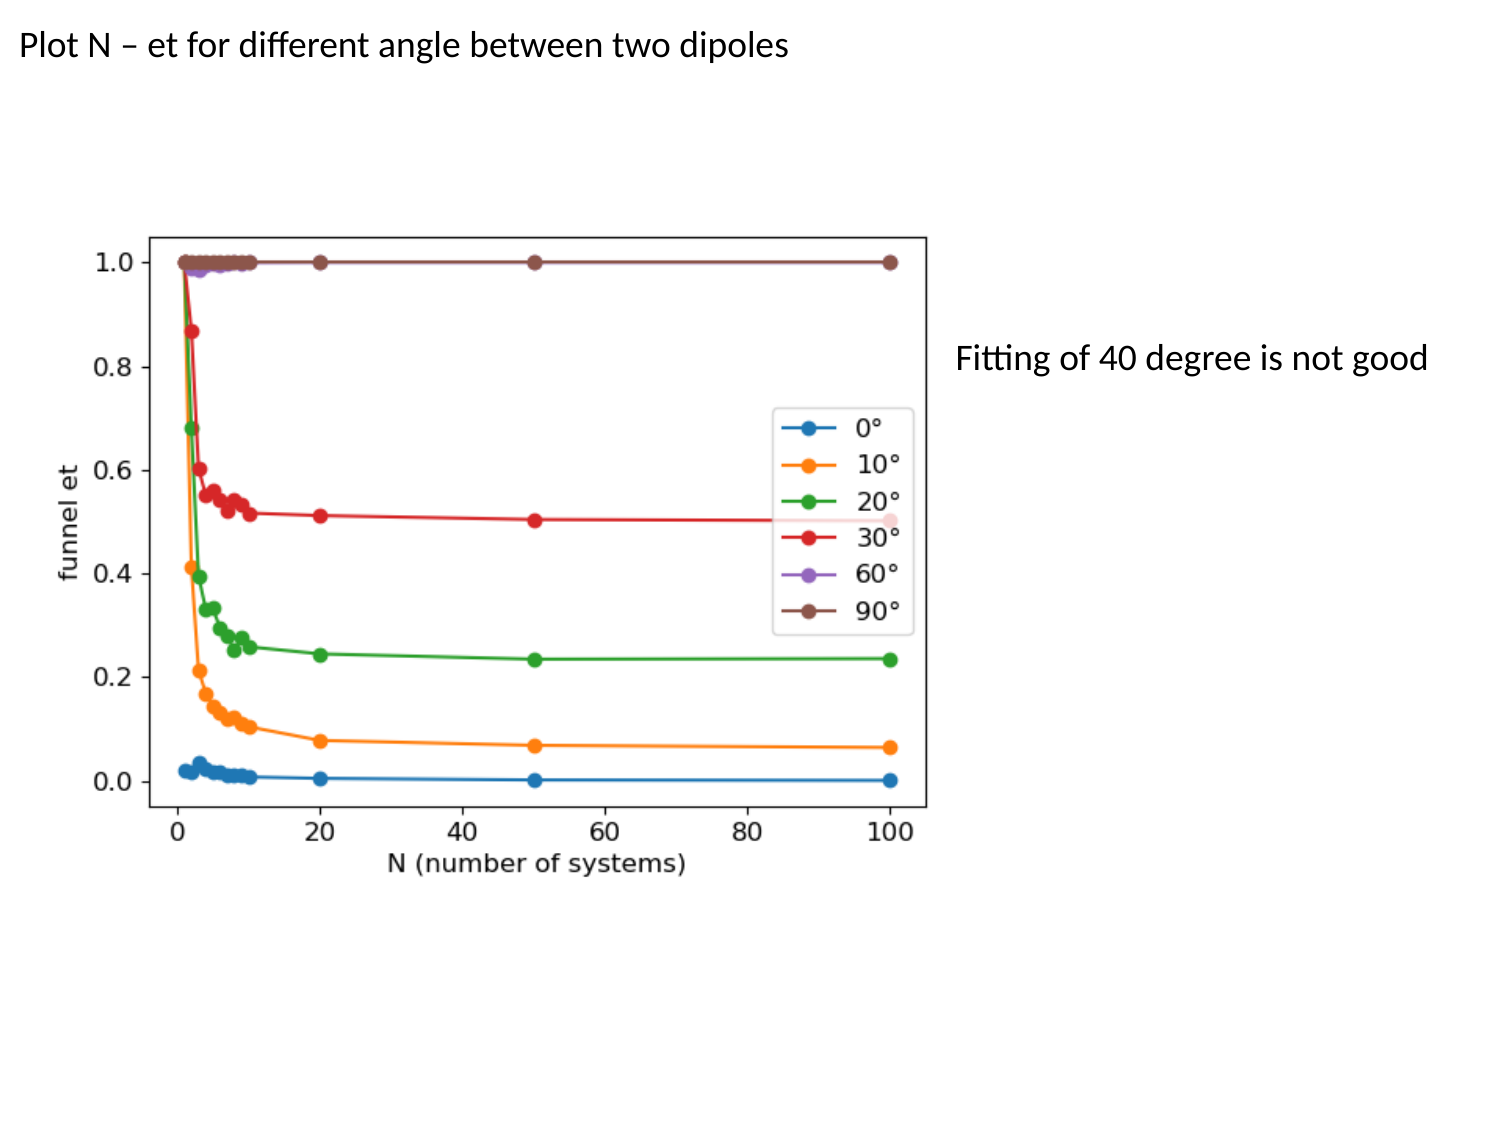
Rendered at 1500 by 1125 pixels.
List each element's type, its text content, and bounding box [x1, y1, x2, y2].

text_box Fitting of 40 degree is not good [1026, 326, 1445, 386]
picture [24, 148, 1026, 888]
text_box Plot N – et for different angle between two dipoles [4, 12, 805, 73]
